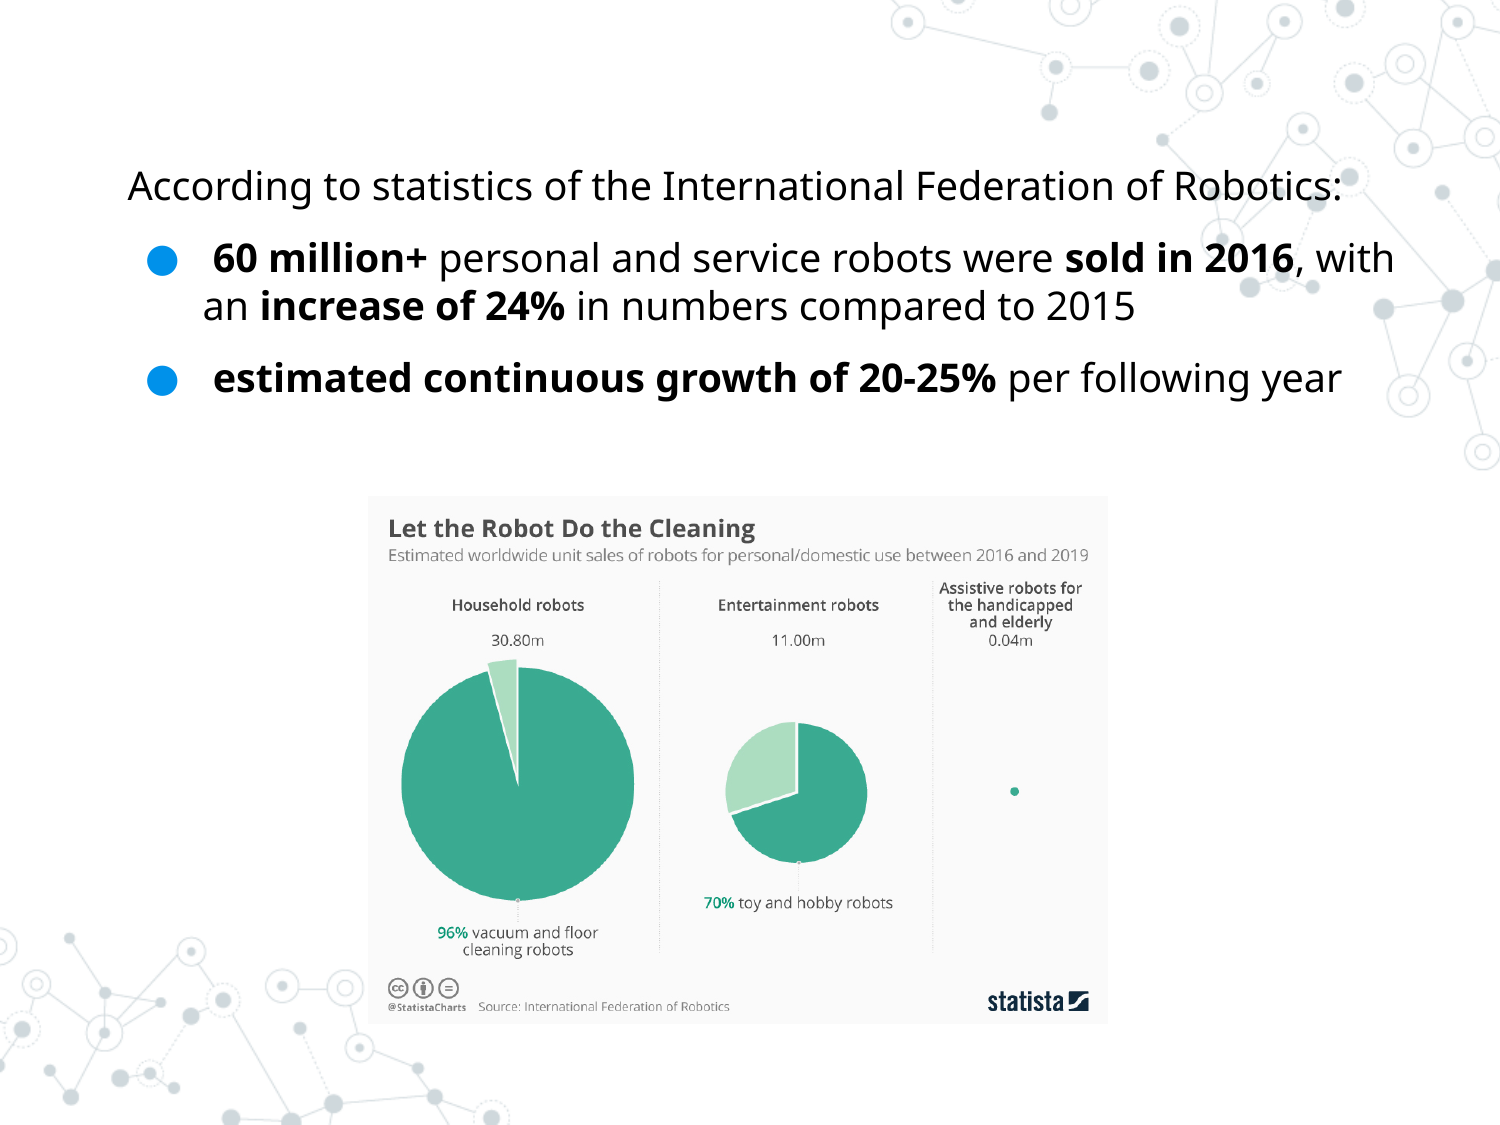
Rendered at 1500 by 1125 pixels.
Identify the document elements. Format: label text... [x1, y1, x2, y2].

list According to statistics of the International Federation of Robotics: 60 million+ personal and service robots were sold in 2016, with an increase of 24% in numbers compared to 2015 estimated continuous growth of 20-25% per following year [112, 145, 1411, 420]
picture [0, 0, 1500, 1125]
